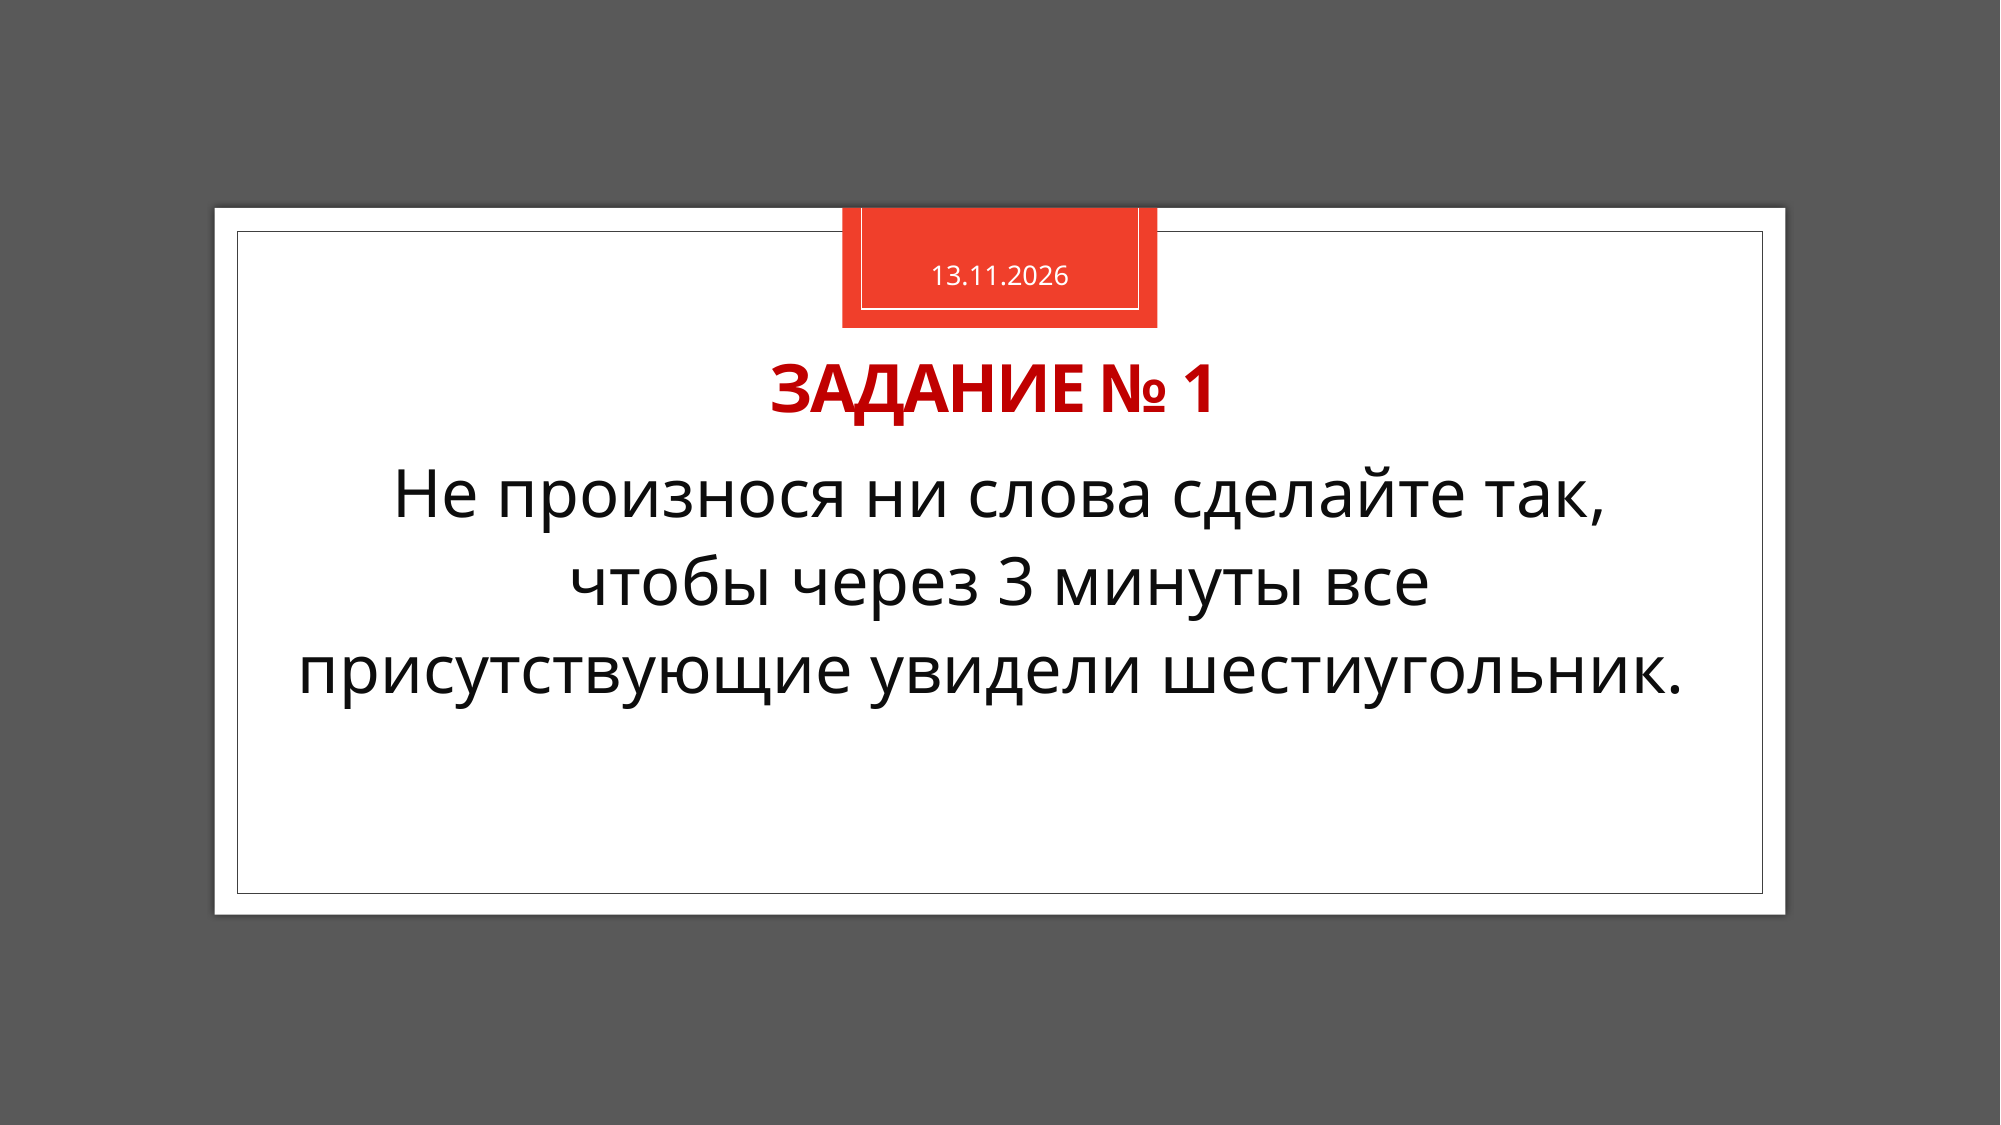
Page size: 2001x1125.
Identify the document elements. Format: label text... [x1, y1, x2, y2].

title Задание № 1 [261, 332, 1728, 452]
list Не произнося ни слова сделайте так, чтобы через 3 минуты все присутствующие увидели шестиугольник. [267, 435, 1734, 844]
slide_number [872, 220, 1128, 303]
